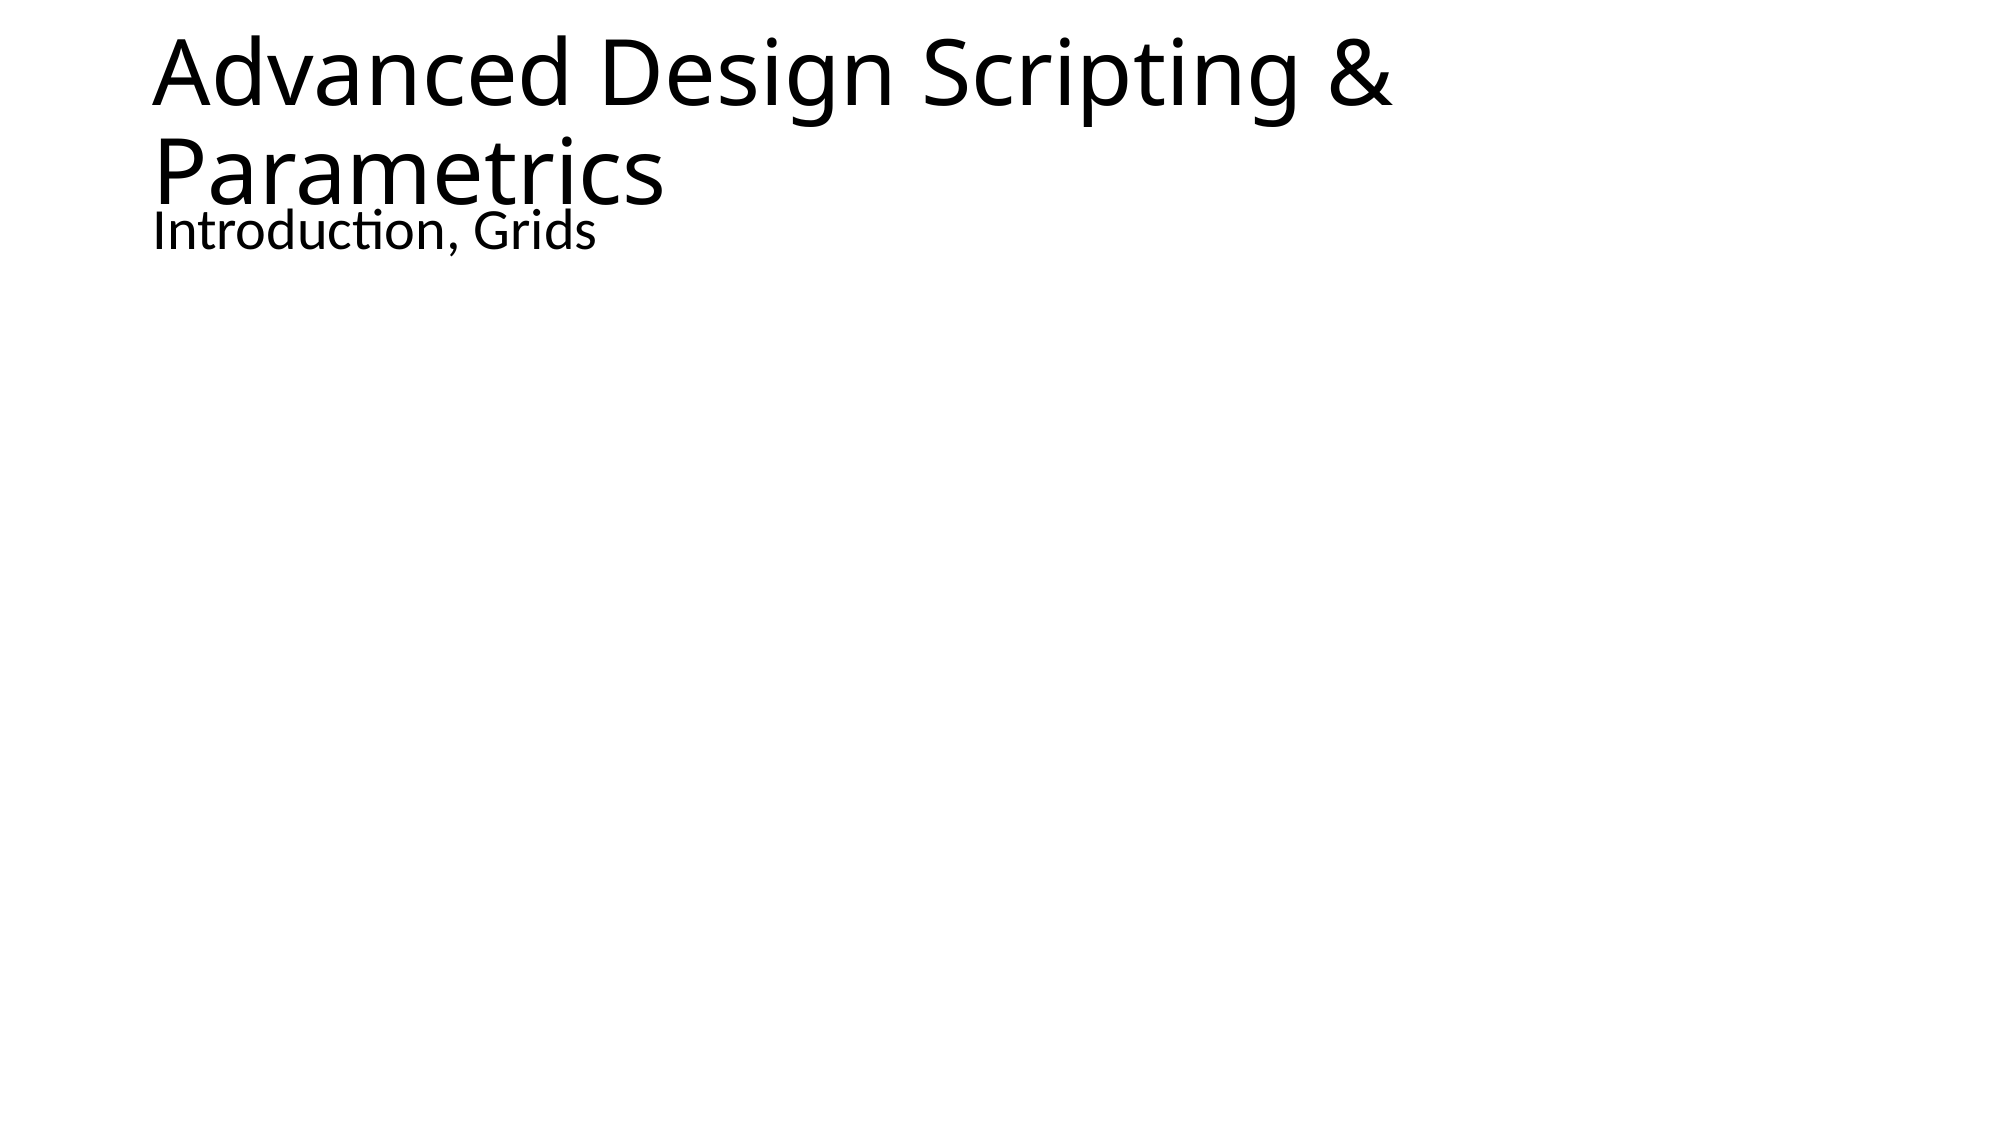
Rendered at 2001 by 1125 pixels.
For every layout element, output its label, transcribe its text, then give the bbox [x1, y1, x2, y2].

title Advanced Design Scripting & Parametrics [137, 59, 1863, 191]
list Introduction, Grids [137, 191, 1863, 1014]
